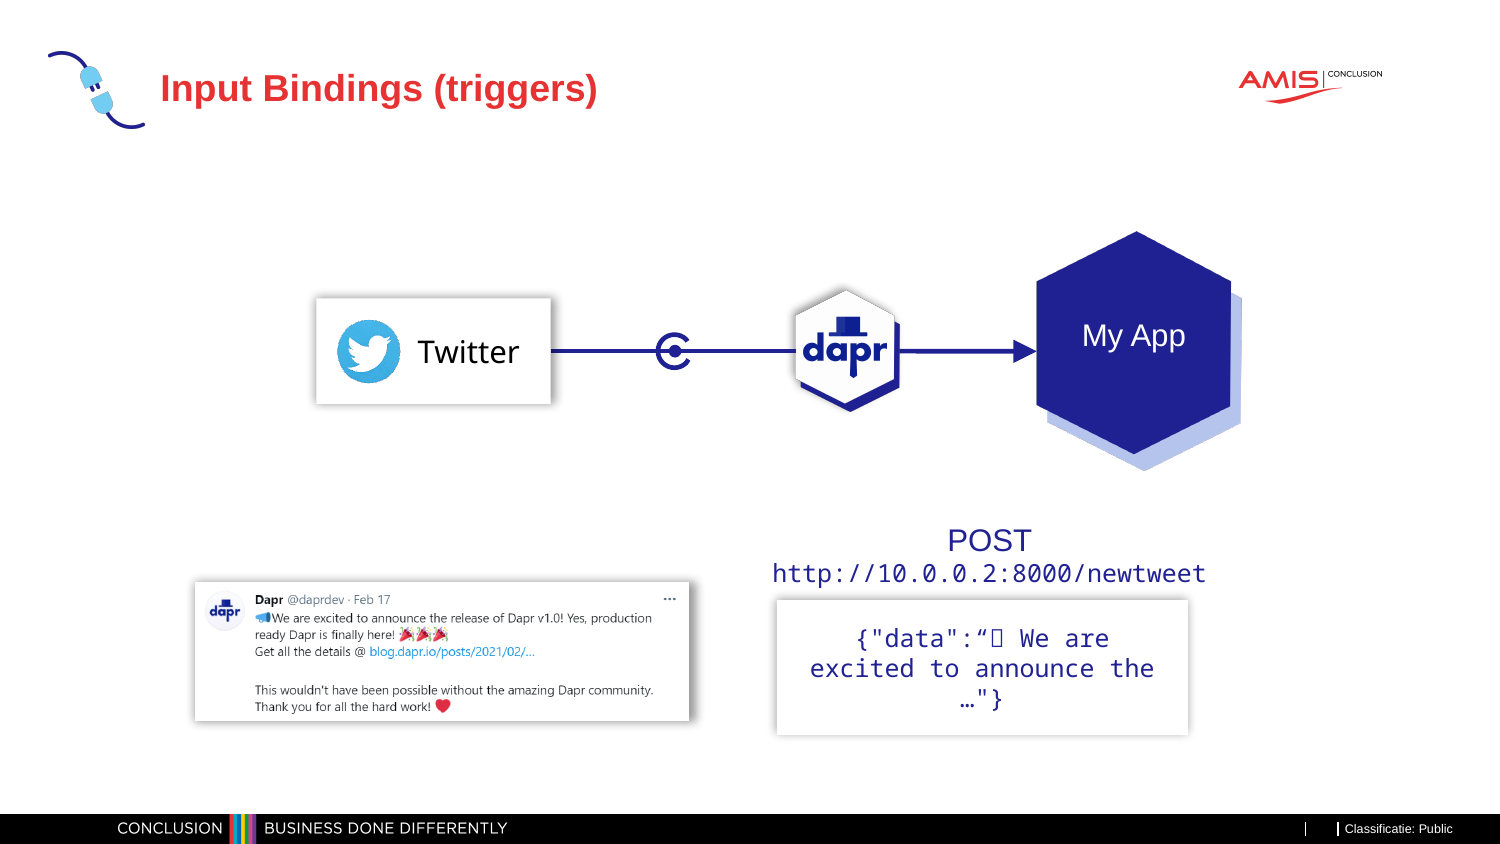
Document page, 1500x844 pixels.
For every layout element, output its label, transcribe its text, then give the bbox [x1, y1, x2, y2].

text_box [740, 520, 1240, 721]
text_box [1036, 231, 1242, 471]
picture [0, 814, 236, 844]
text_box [668, 344, 796, 358]
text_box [316, 298, 551, 404]
picture [48, 51, 145, 129]
picture [795, 290, 900, 412]
picture [239, 814, 1500, 844]
title Input Bindings (triggers) [160, 56, 1428, 125]
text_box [551, 334, 689, 368]
picture [194, 582, 689, 721]
